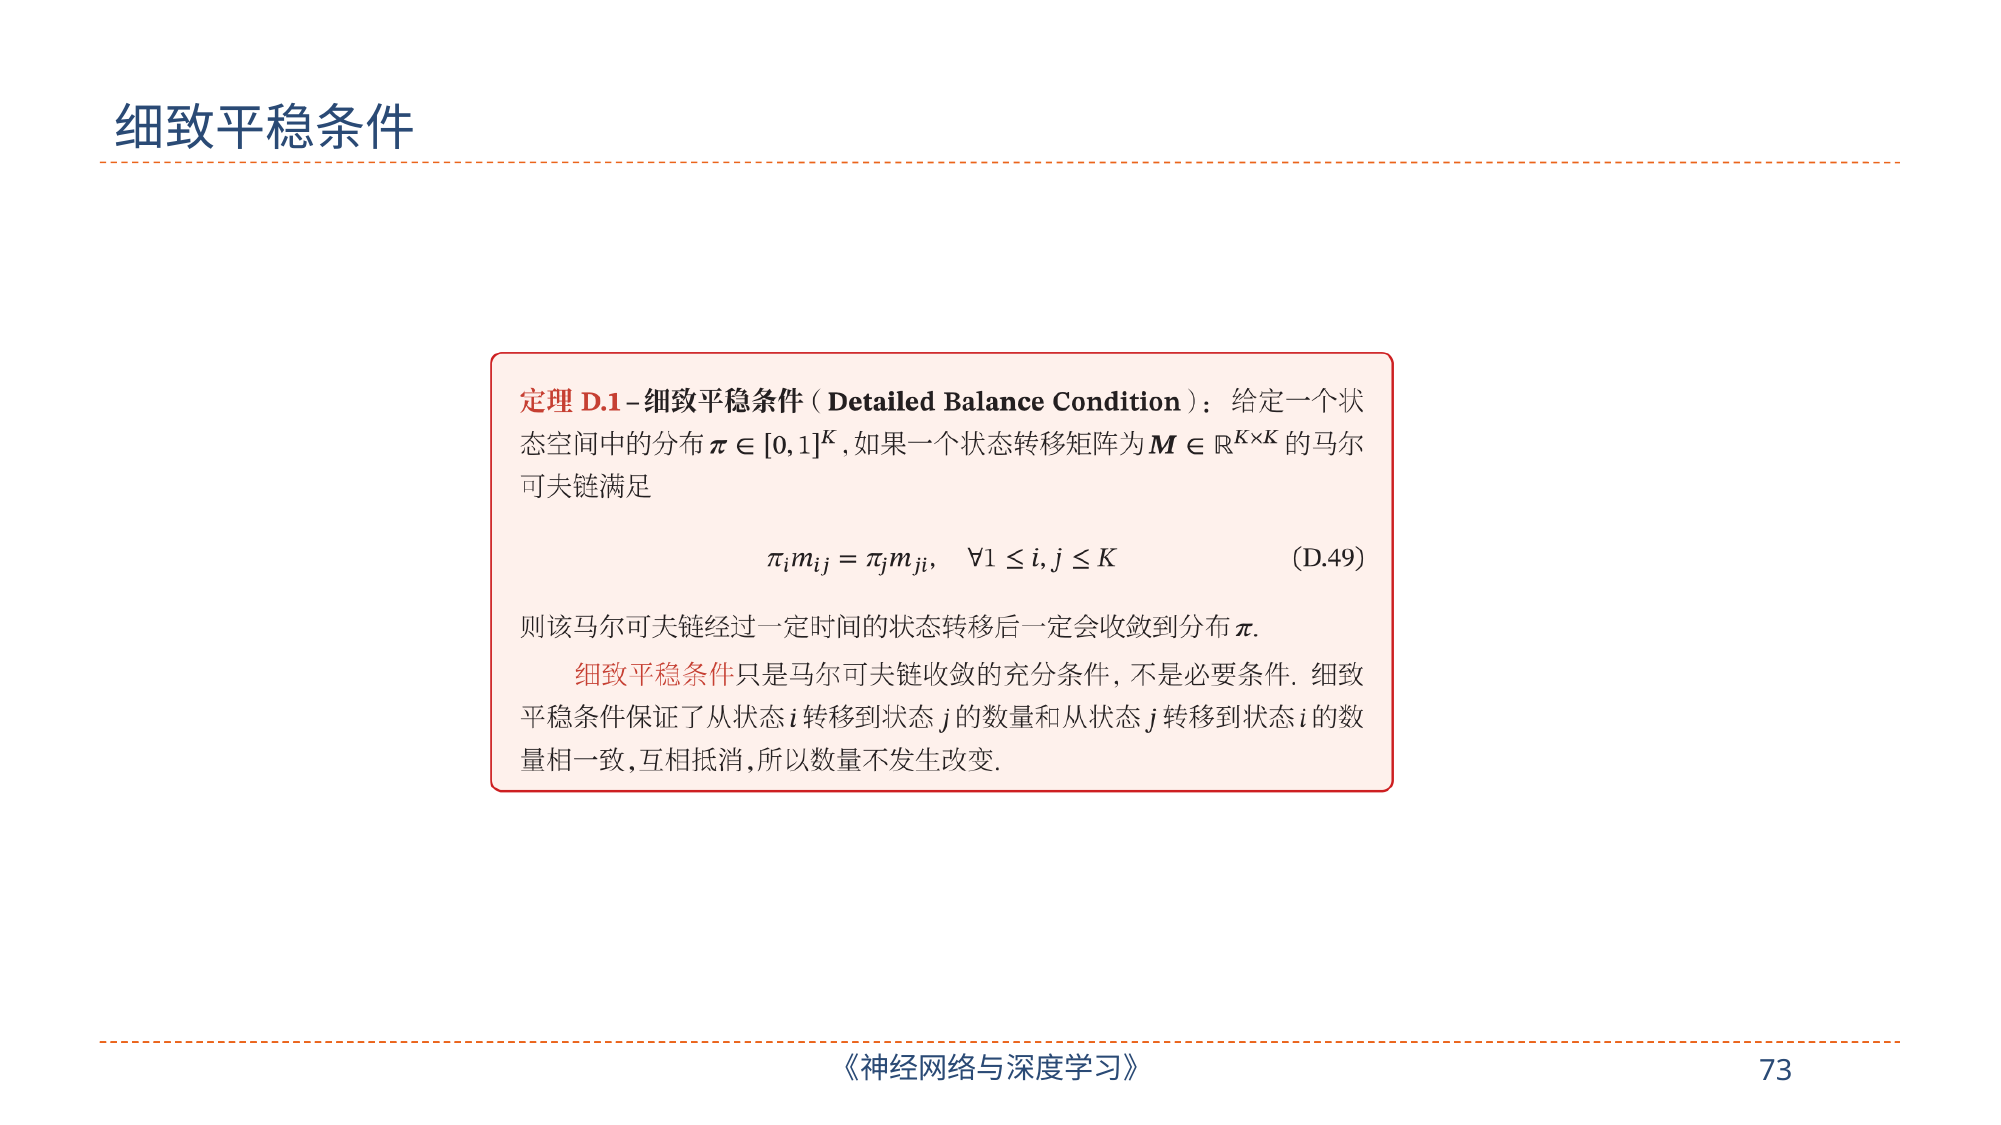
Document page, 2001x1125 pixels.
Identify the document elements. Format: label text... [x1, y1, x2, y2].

title 细致平稳条件 [99, 24, 1900, 164]
picture [474, 337, 1405, 804]
